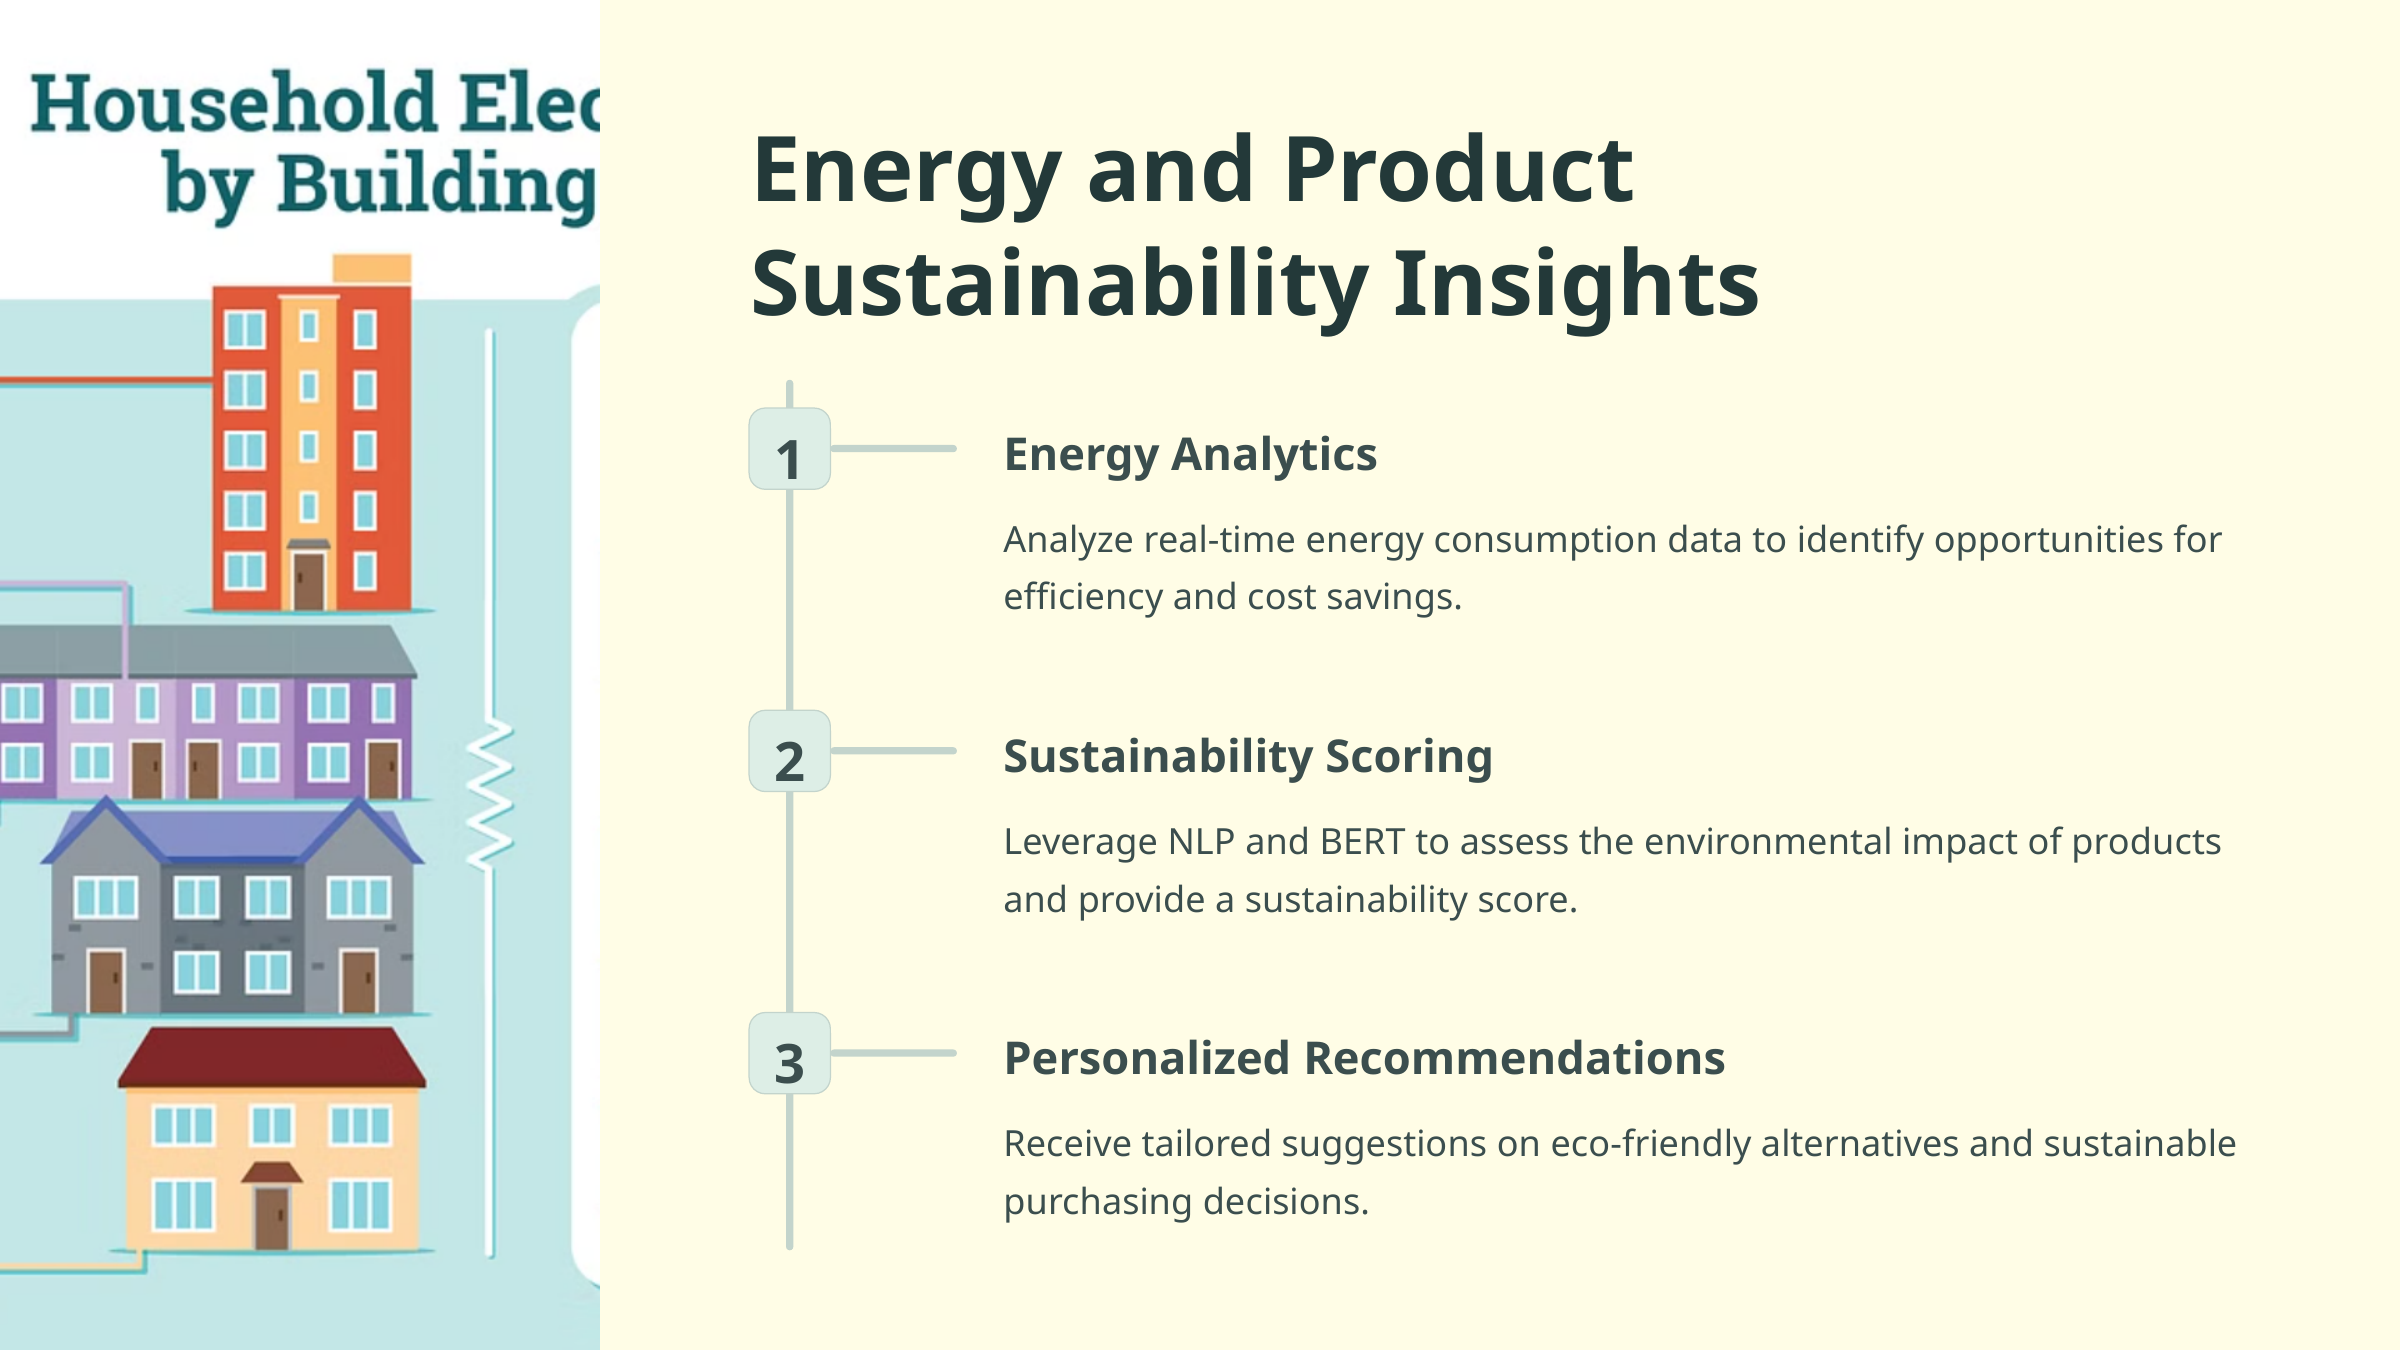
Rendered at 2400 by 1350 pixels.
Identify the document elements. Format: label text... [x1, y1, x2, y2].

text_box Energy and Product Sustainability Insights [735, 99, 2265, 326]
text_box [786, 1094, 794, 1251]
text_box Receive tailored suggestions on eco-friendly alternatives and sustainable purchasing decisions. [988, 1098, 2265, 1215]
text_box [749, 1012, 831, 1094]
text_box [786, 490, 794, 710]
text_box Energy Analytics [988, 415, 1441, 473]
text_box [831, 444, 957, 453]
text_box 1 [779, 414, 801, 483]
text_box Personalized Recommendations [988, 1020, 1802, 1077]
text_box [786, 379, 794, 408]
picture [0, 0, 600, 1350]
text_box [749, 710, 831, 792]
text_box [831, 747, 957, 755]
text_box 3 [772, 1019, 807, 1087]
text_box Leverage NLP and BERT to assess the environmental impact of products and provide a sustainability score. [988, 796, 2265, 912]
text_box 2 [772, 716, 807, 785]
text_box [749, 408, 831, 490]
text_box [600, 0, 2400, 1350]
text_box [831, 1049, 957, 1057]
text_box [786, 792, 794, 1012]
text_box Analyze real-time energy consumption data to identify opportunities for efficiency and cost savings. [988, 494, 2265, 610]
text_box Sustainability Scoring [988, 718, 1520, 775]
